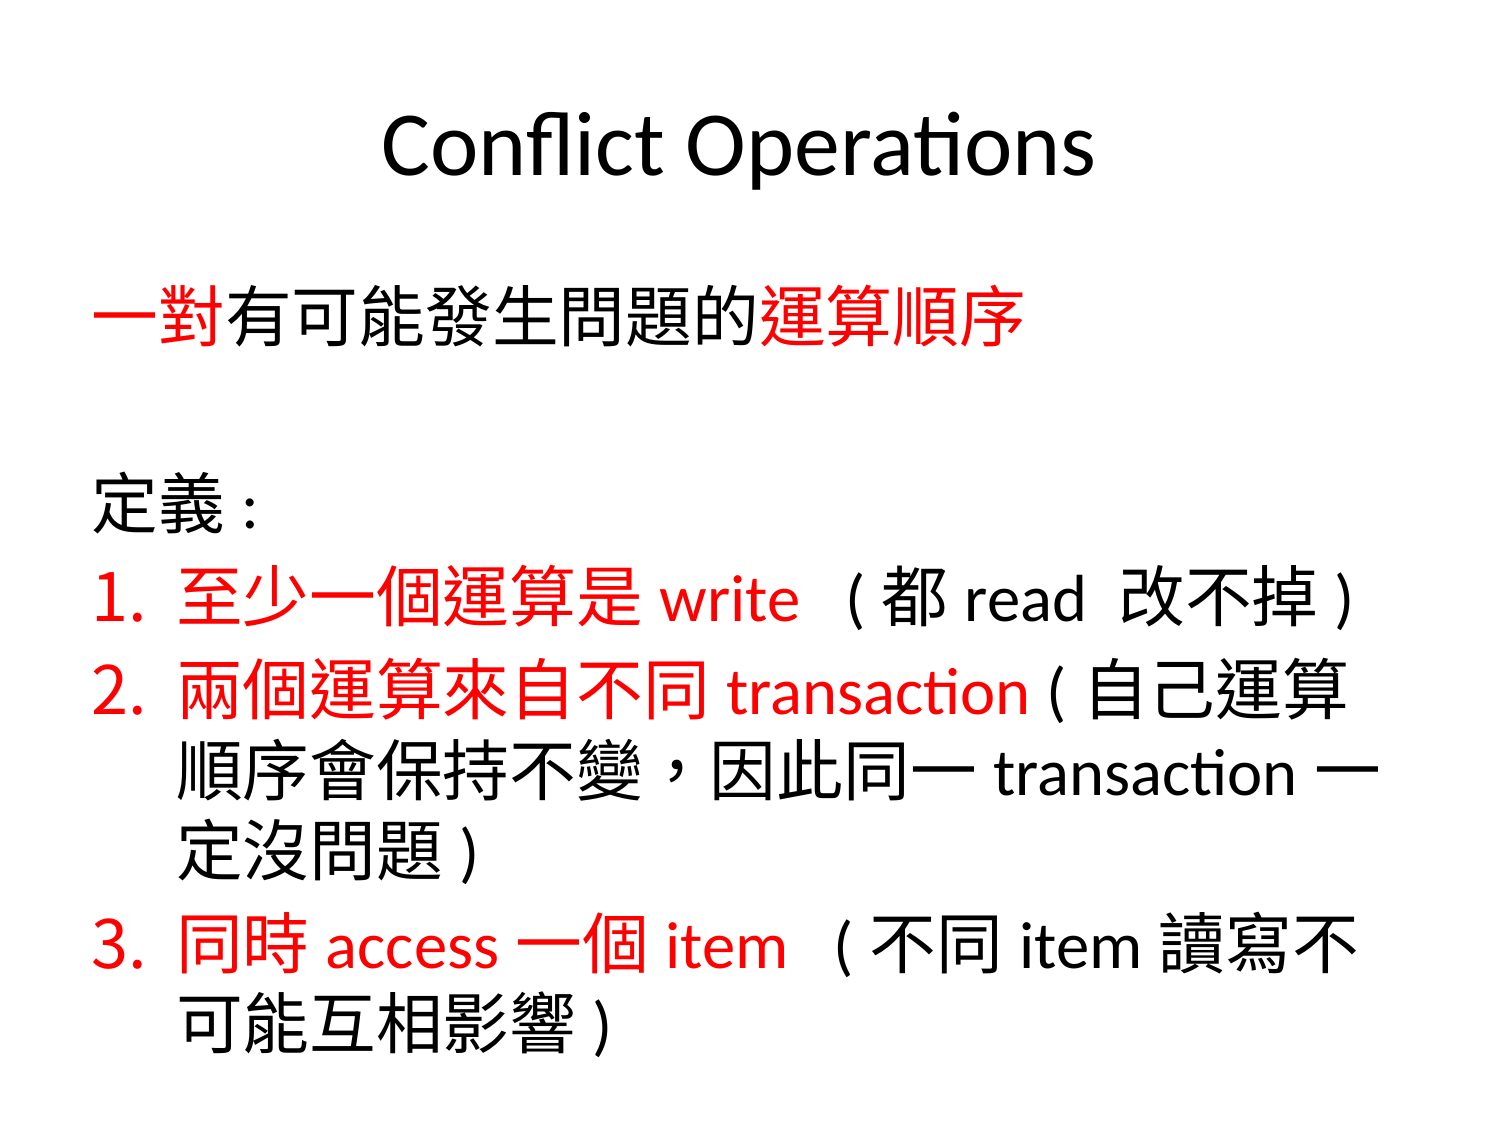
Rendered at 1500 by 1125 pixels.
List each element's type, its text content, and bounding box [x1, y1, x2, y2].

list 一對有可能發生問題的運算順序 定義: 至少一個運算是write (都read 改不掉) 兩個運算來自不同transaction (自己運算順序會保持不變，因此同一transaction一定沒問題) 同時access一個item (不同item讀寫不可能互相影響) [76, 267, 1427, 1083]
title Conflict Operations [75, 45, 1425, 233]
